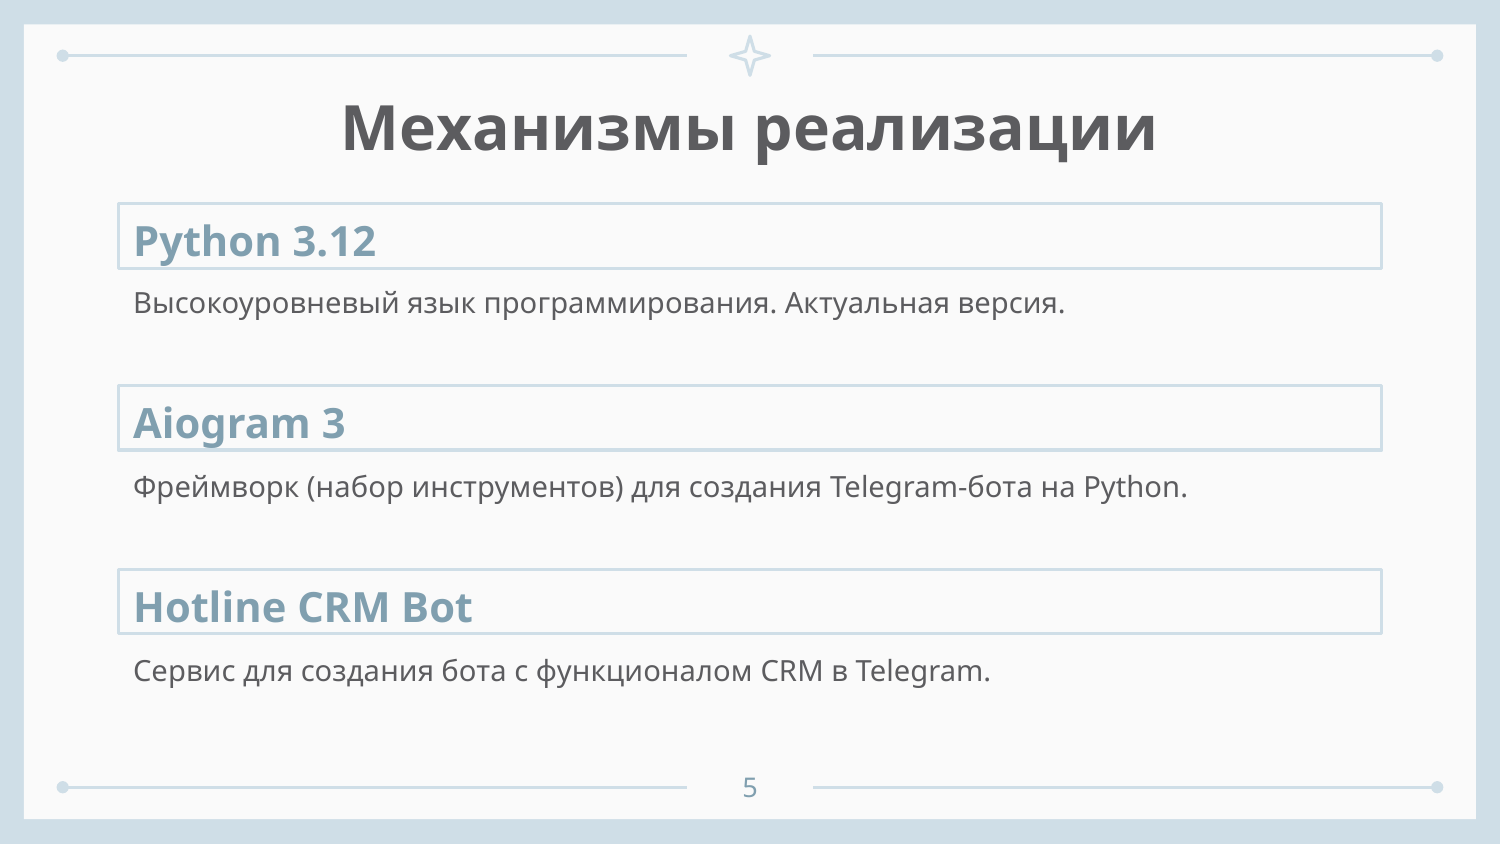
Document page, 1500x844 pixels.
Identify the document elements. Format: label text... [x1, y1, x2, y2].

subtitle Высокоуровневый язык программирования. Актуальная версия. [118, 270, 1382, 352]
subtitle Aiogram 3 [117, 384, 1383, 452]
subtitle Hotline CRM Bot [117, 568, 1383, 635]
subtitle Сервис для создания бота с функционалом CRM в Telegram. [118, 635, 1382, 719]
subtitle Фреймворк (набор инструментов) для создания Telegram-бота на Python. [118, 452, 1382, 535]
title Механизмы реализации [118, 72, 1382, 167]
slide_number 5 [705, 755, 795, 810]
subtitle Python 3.12 [117, 202, 1383, 270]
